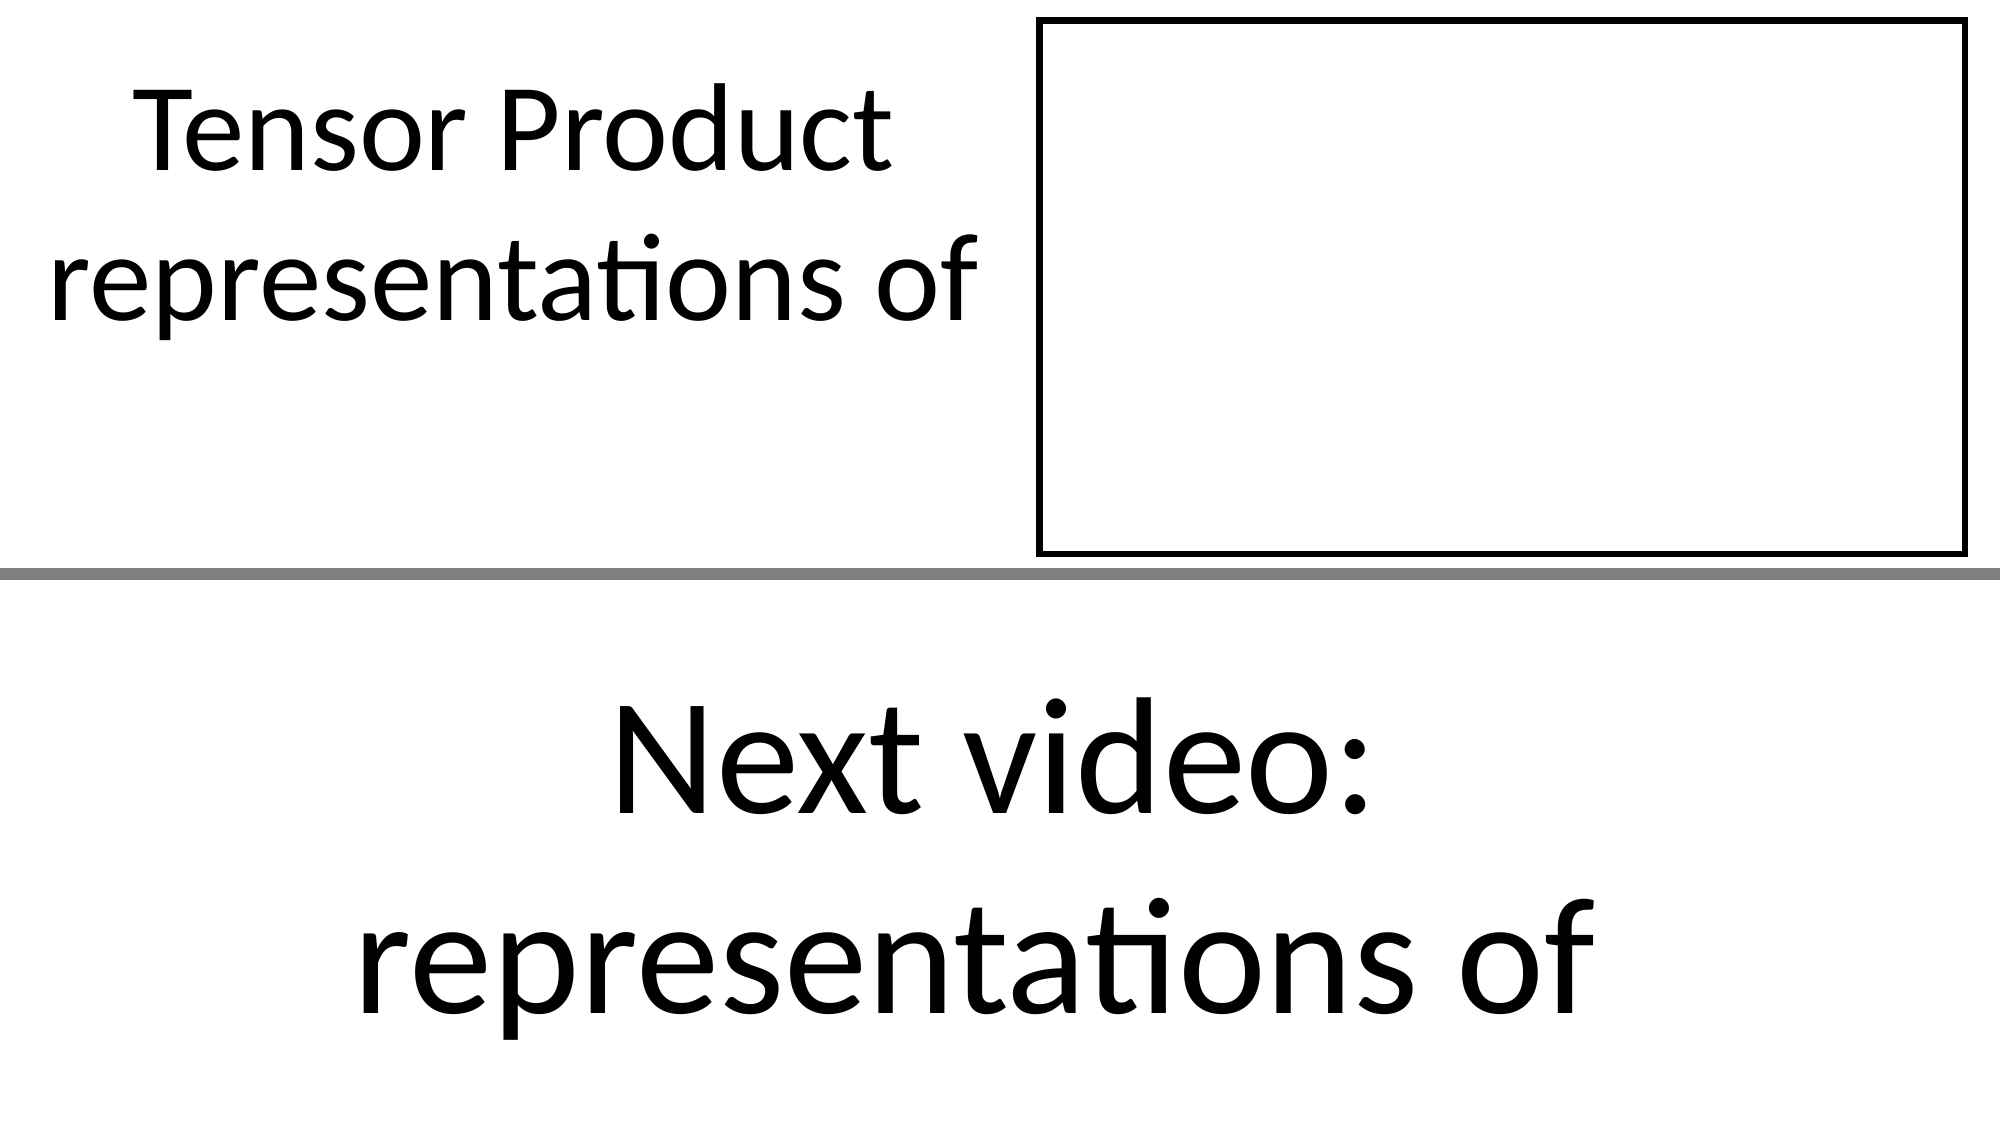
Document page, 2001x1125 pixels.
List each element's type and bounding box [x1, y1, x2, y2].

text_box [1039, 20, 1967, 555]
